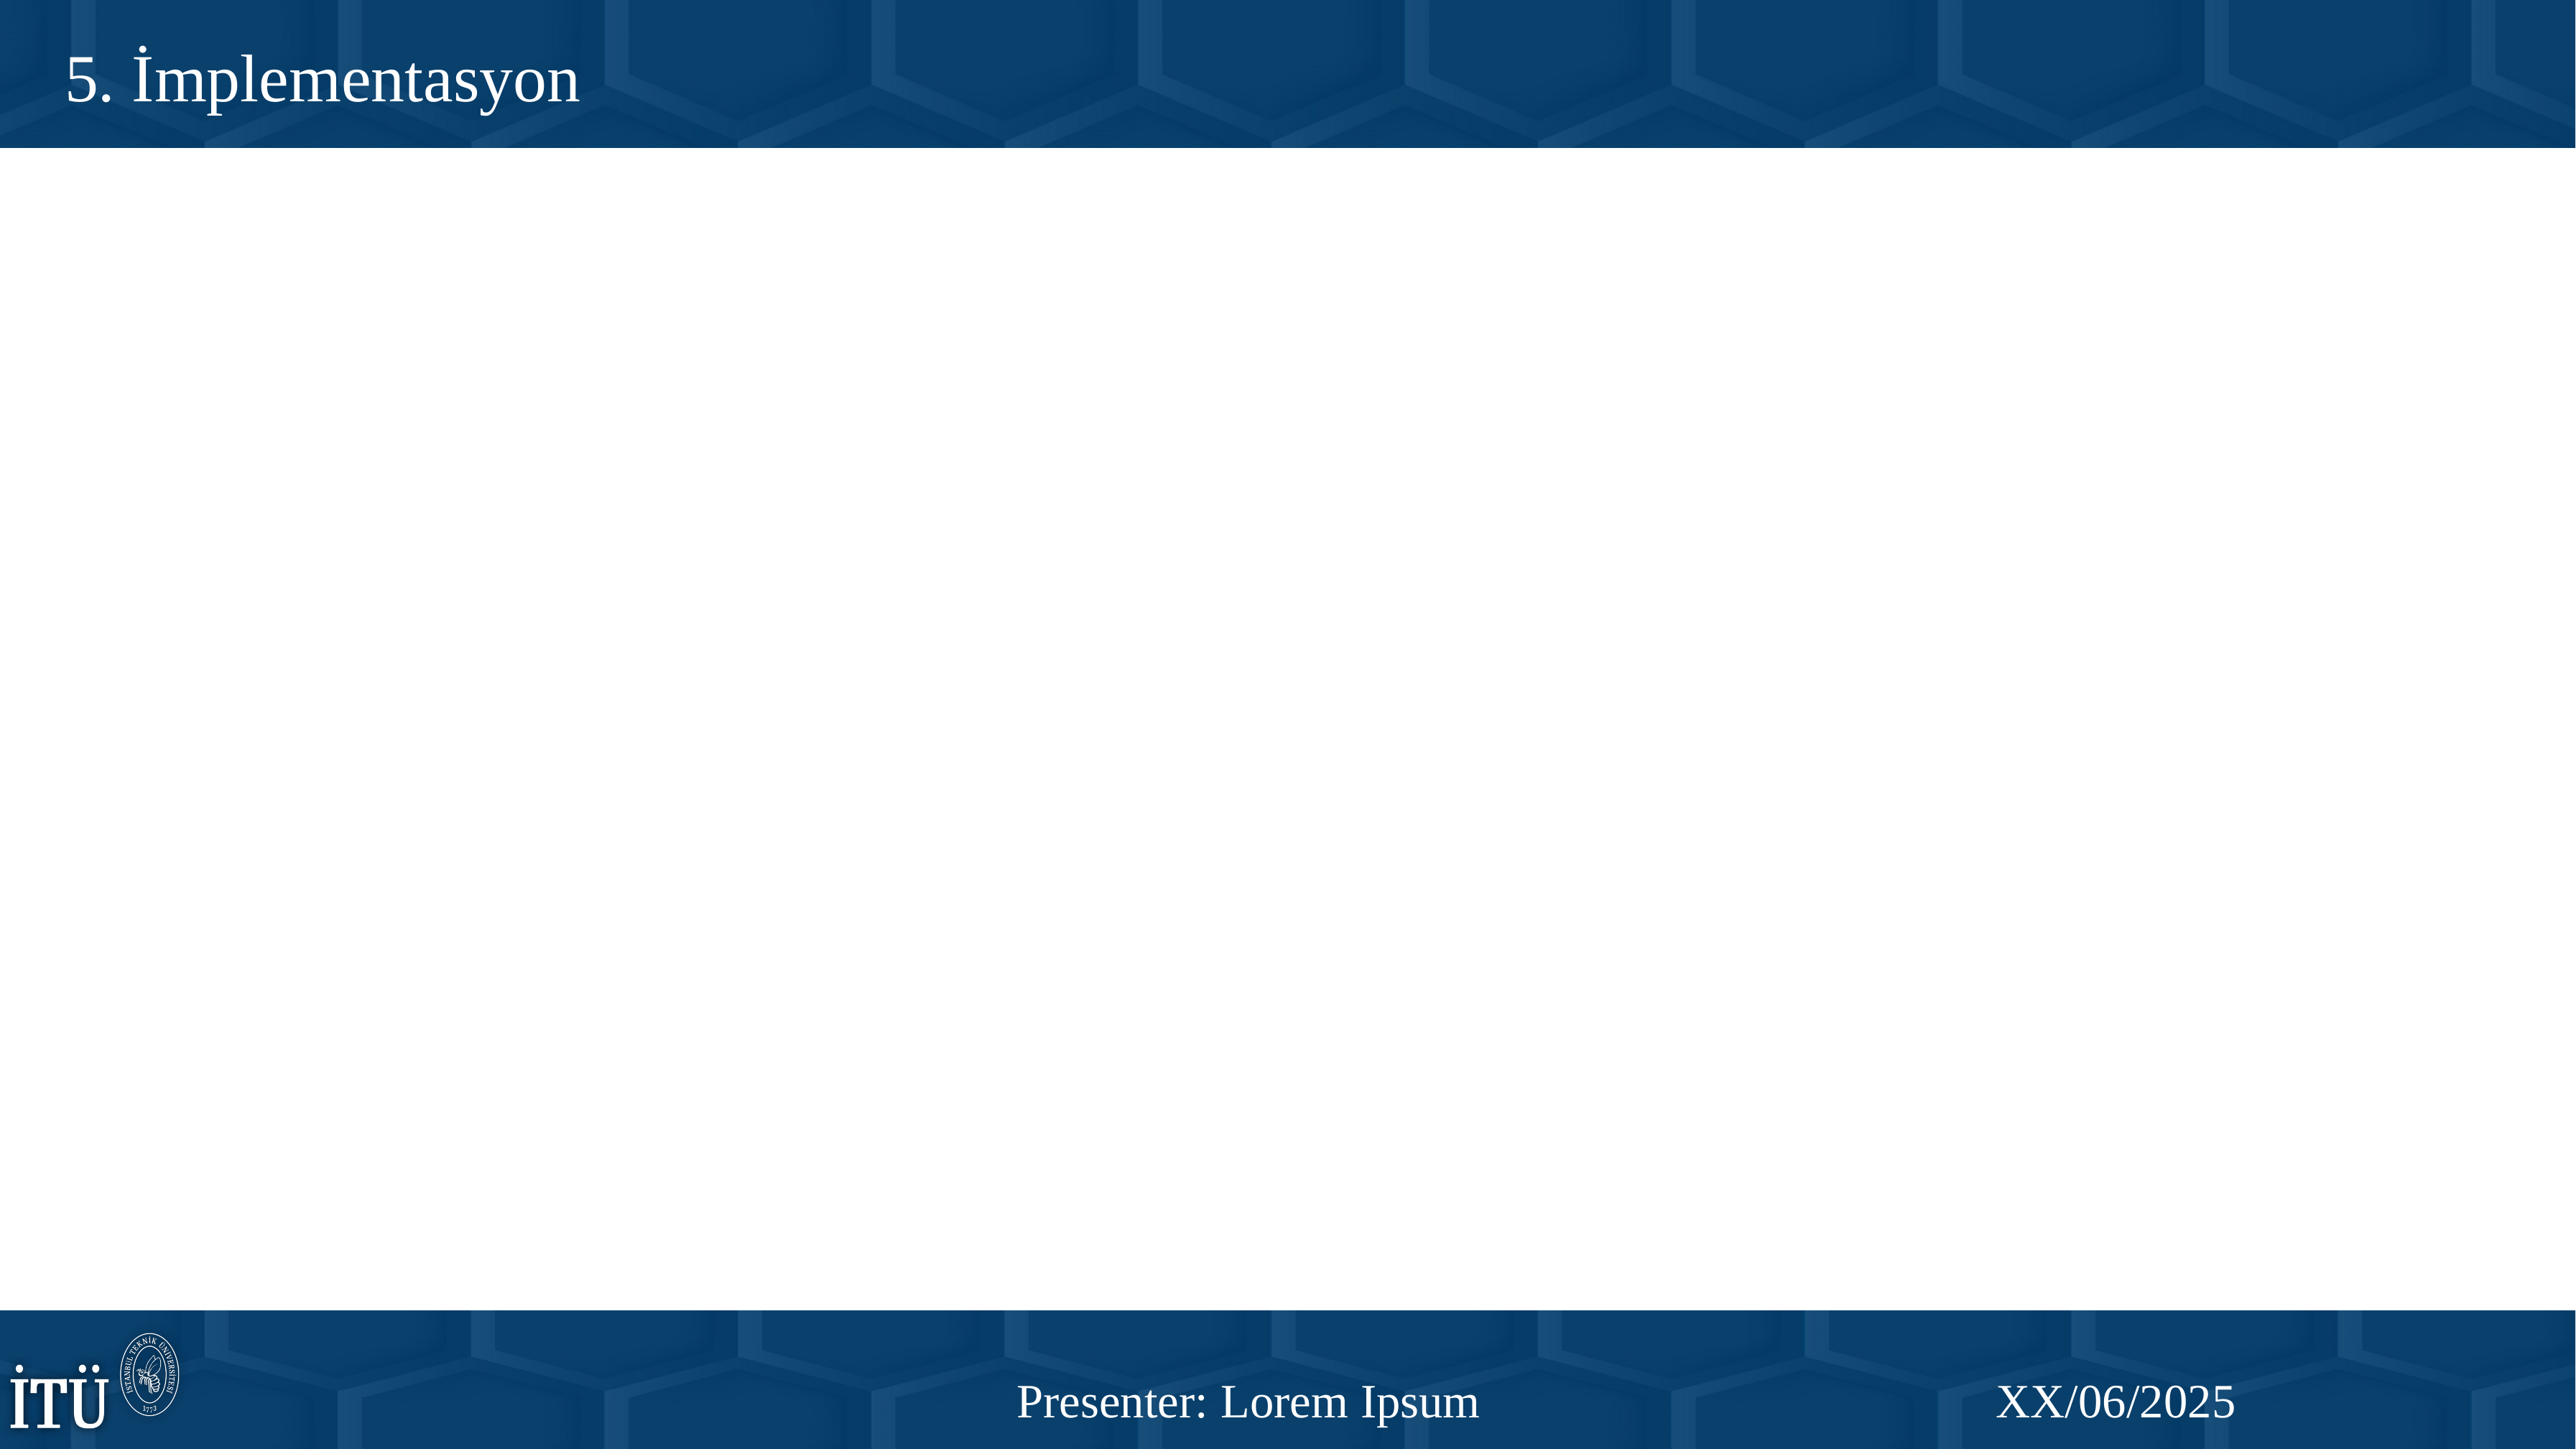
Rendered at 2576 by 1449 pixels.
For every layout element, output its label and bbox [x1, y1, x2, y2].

picture [0, 0, 2576, 148]
picture [0, 1323, 190, 1439]
list [0, 1310, 2576, 1449]
